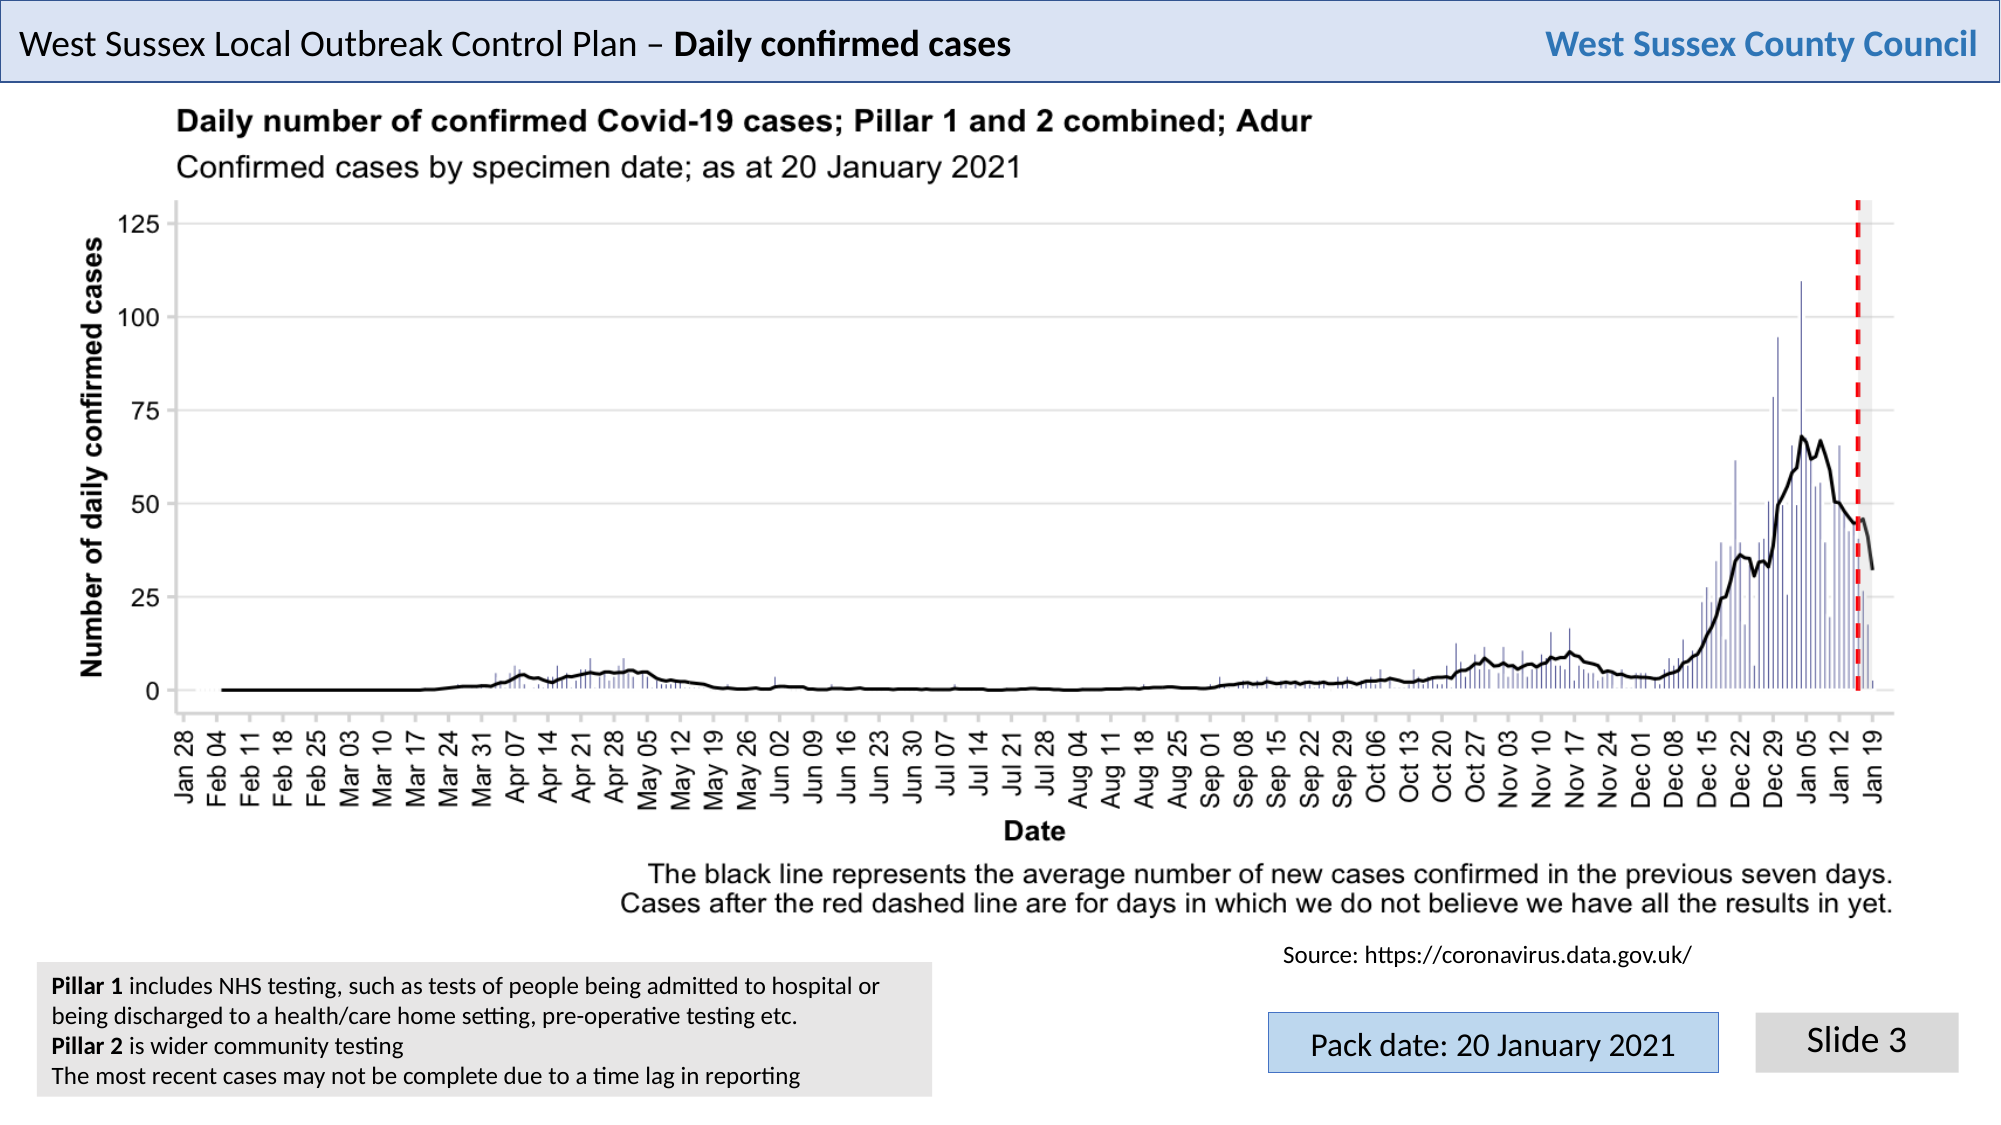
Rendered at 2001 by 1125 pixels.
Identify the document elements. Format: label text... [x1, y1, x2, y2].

list Source: https://coronavirus.data.gov.uk/ [1268, 935, 1912, 995]
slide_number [1268, 1012, 1719, 1073]
picture [63, 91, 1912, 935]
list Slide 3 [1755, 1012, 1959, 1073]
